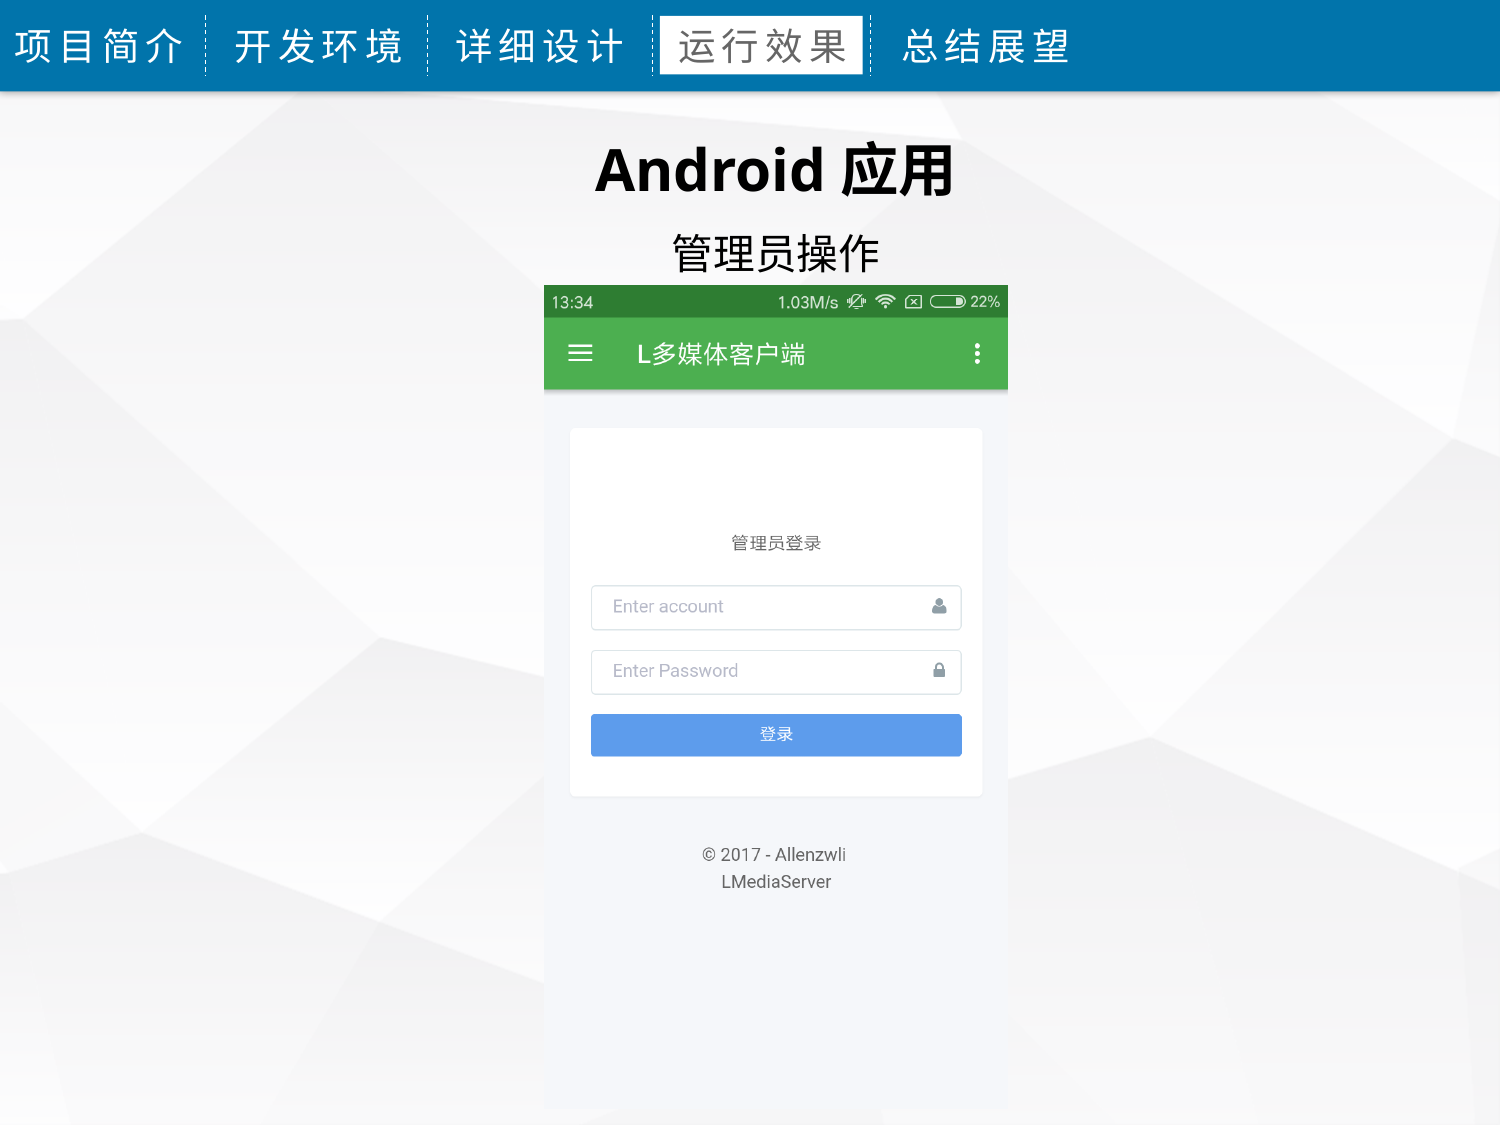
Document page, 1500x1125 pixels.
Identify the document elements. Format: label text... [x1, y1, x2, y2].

text_box 项目简介 [0, 15, 211, 76]
text_box [659, 15, 663, 75]
text_box 开发环境 [214, 15, 423, 76]
text_box Android应用 管理员操作 [512, 90, 1040, 286]
text_box 运行效果 [663, 15, 870, 76]
text_box 详细设计 [440, 15, 652, 76]
text_box [0, 0, 1500, 92]
text_box 运行效果 [871, 15, 876, 76]
picture [0, 92, 1500, 1125]
text_box 总结展望 [886, 15, 1099, 76]
